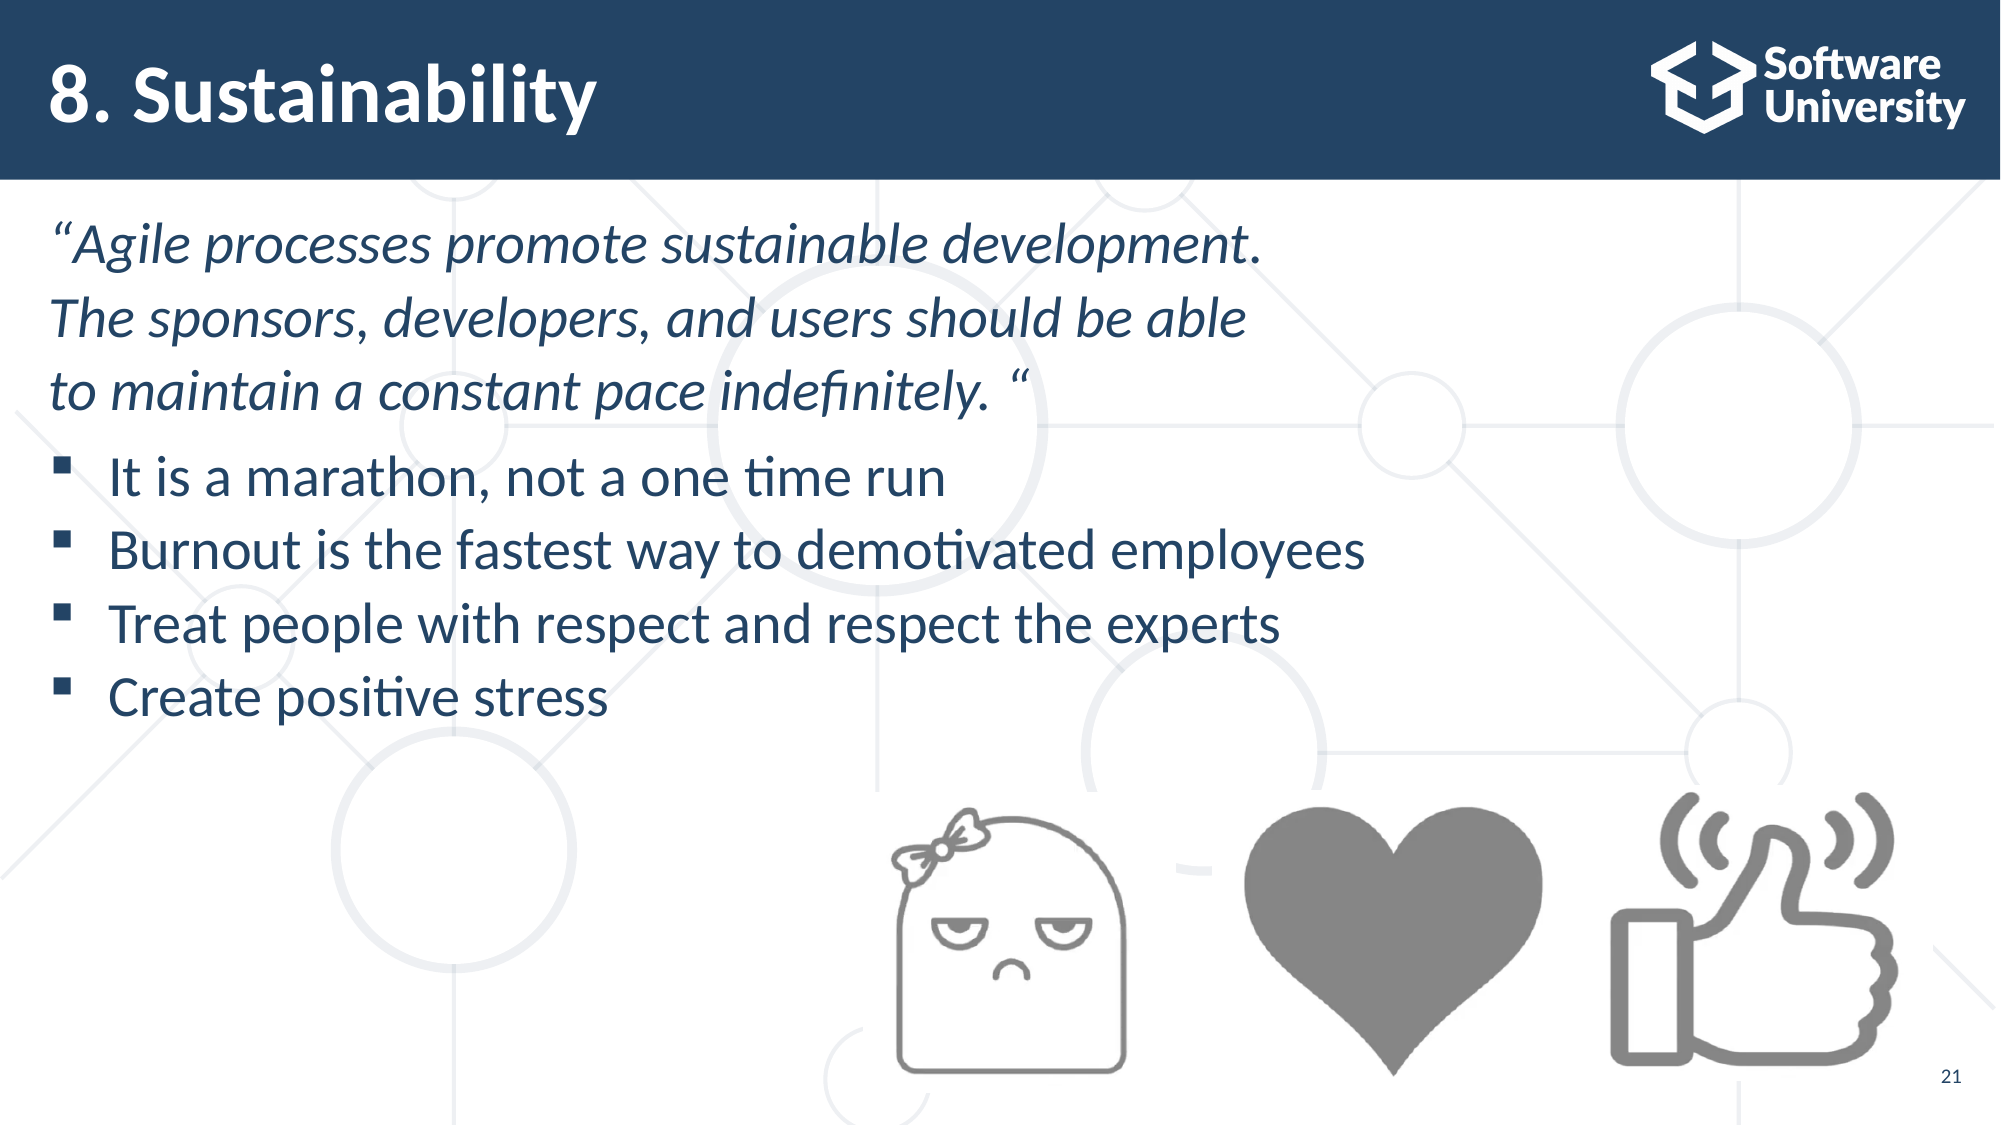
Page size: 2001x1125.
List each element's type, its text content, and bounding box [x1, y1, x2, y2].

picture [863, 792, 1176, 1093]
title 8. Sustainability [31, 16, 1625, 162]
picture [1212, 784, 1933, 1091]
slide_number 21 [1897, 1049, 1968, 1101]
picture [1651, 41, 1966, 134]
list “Agile processes promote sustainable development. The sponsors, developers, and users should be able to maintain a constant pace indefinitely. “ It is a marathon, not a one time run Burnout is the fastest way to demotivated employees Treat people with respect and respect the experts Create positive stress [31, 196, 1970, 1081]
